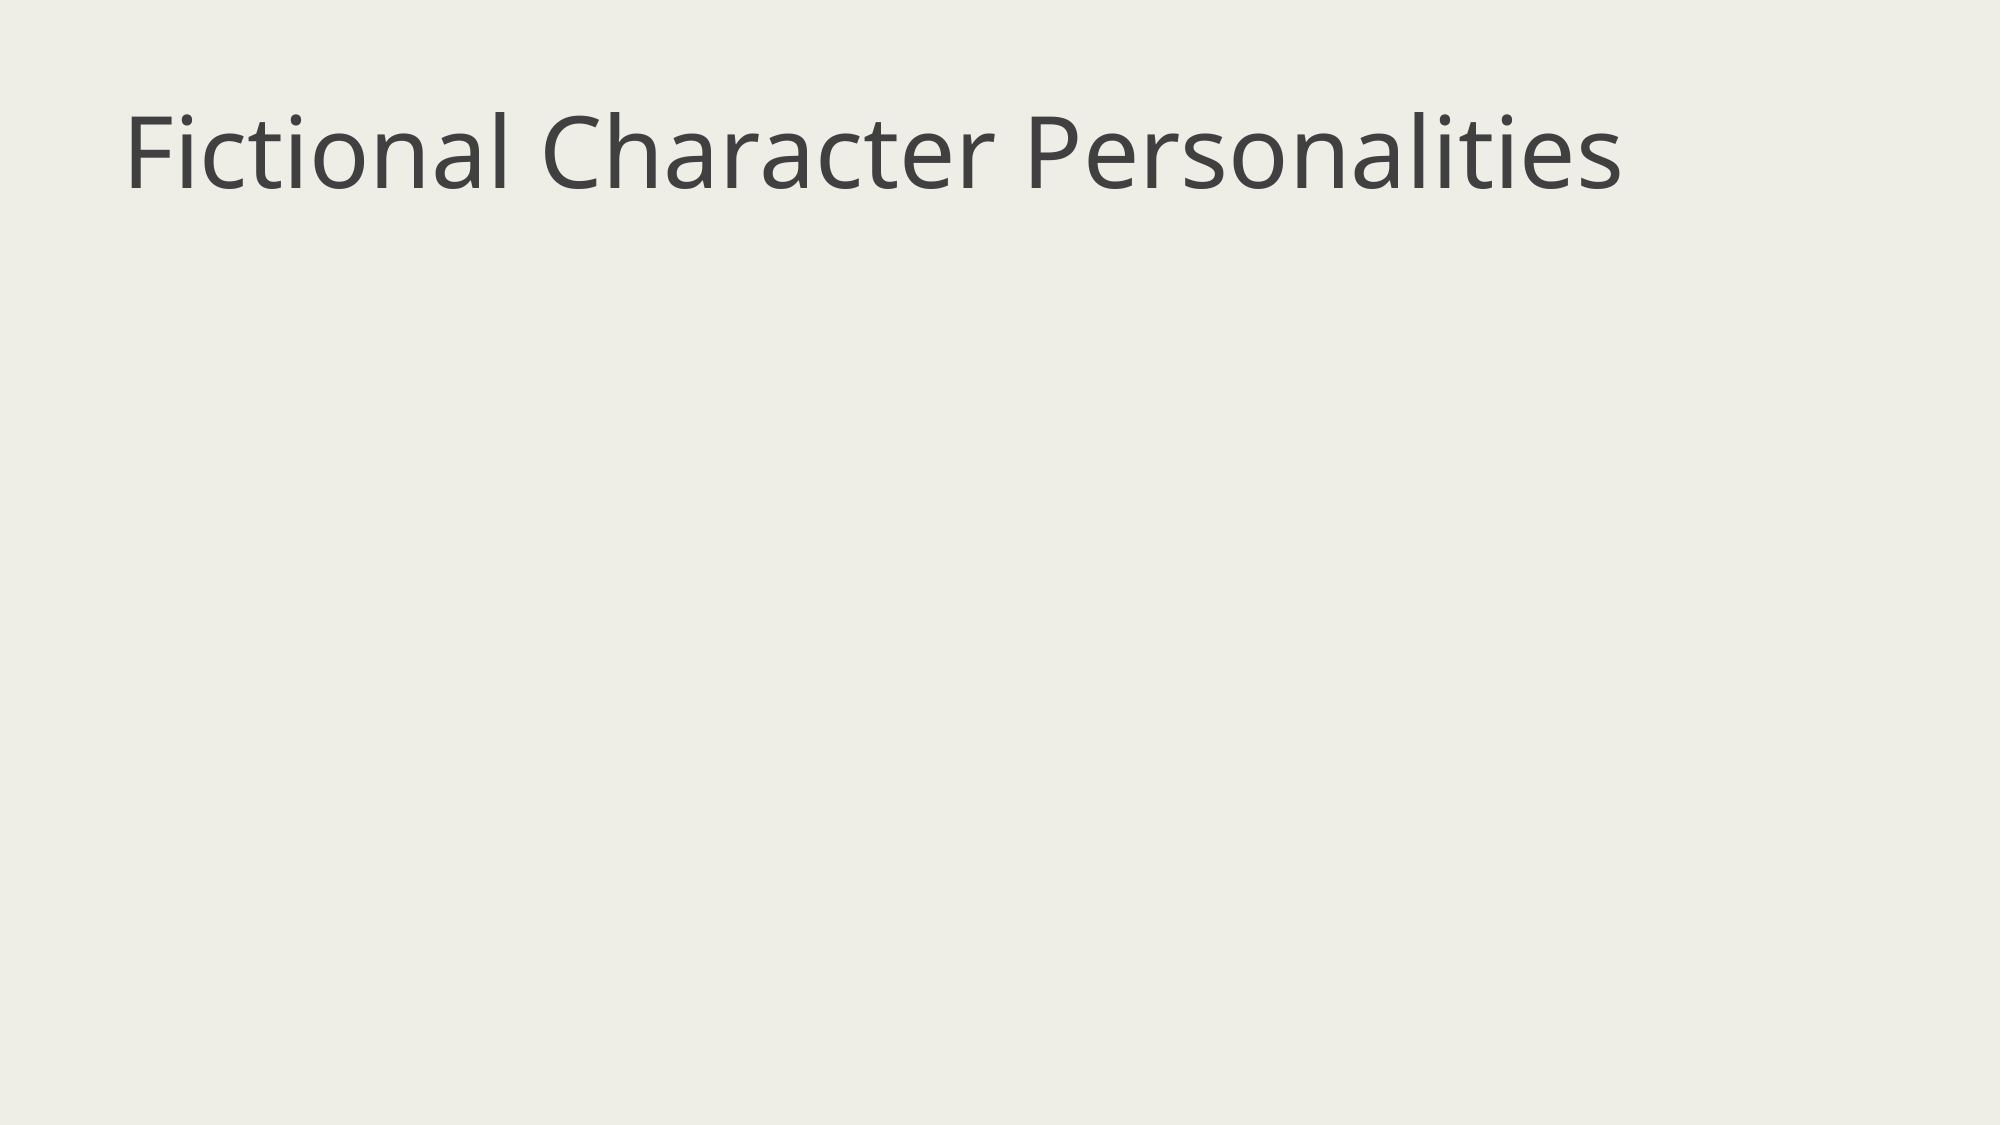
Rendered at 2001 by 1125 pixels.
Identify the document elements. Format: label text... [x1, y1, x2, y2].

text_box Fictional Character Personalities [107, 81, 1641, 217]
